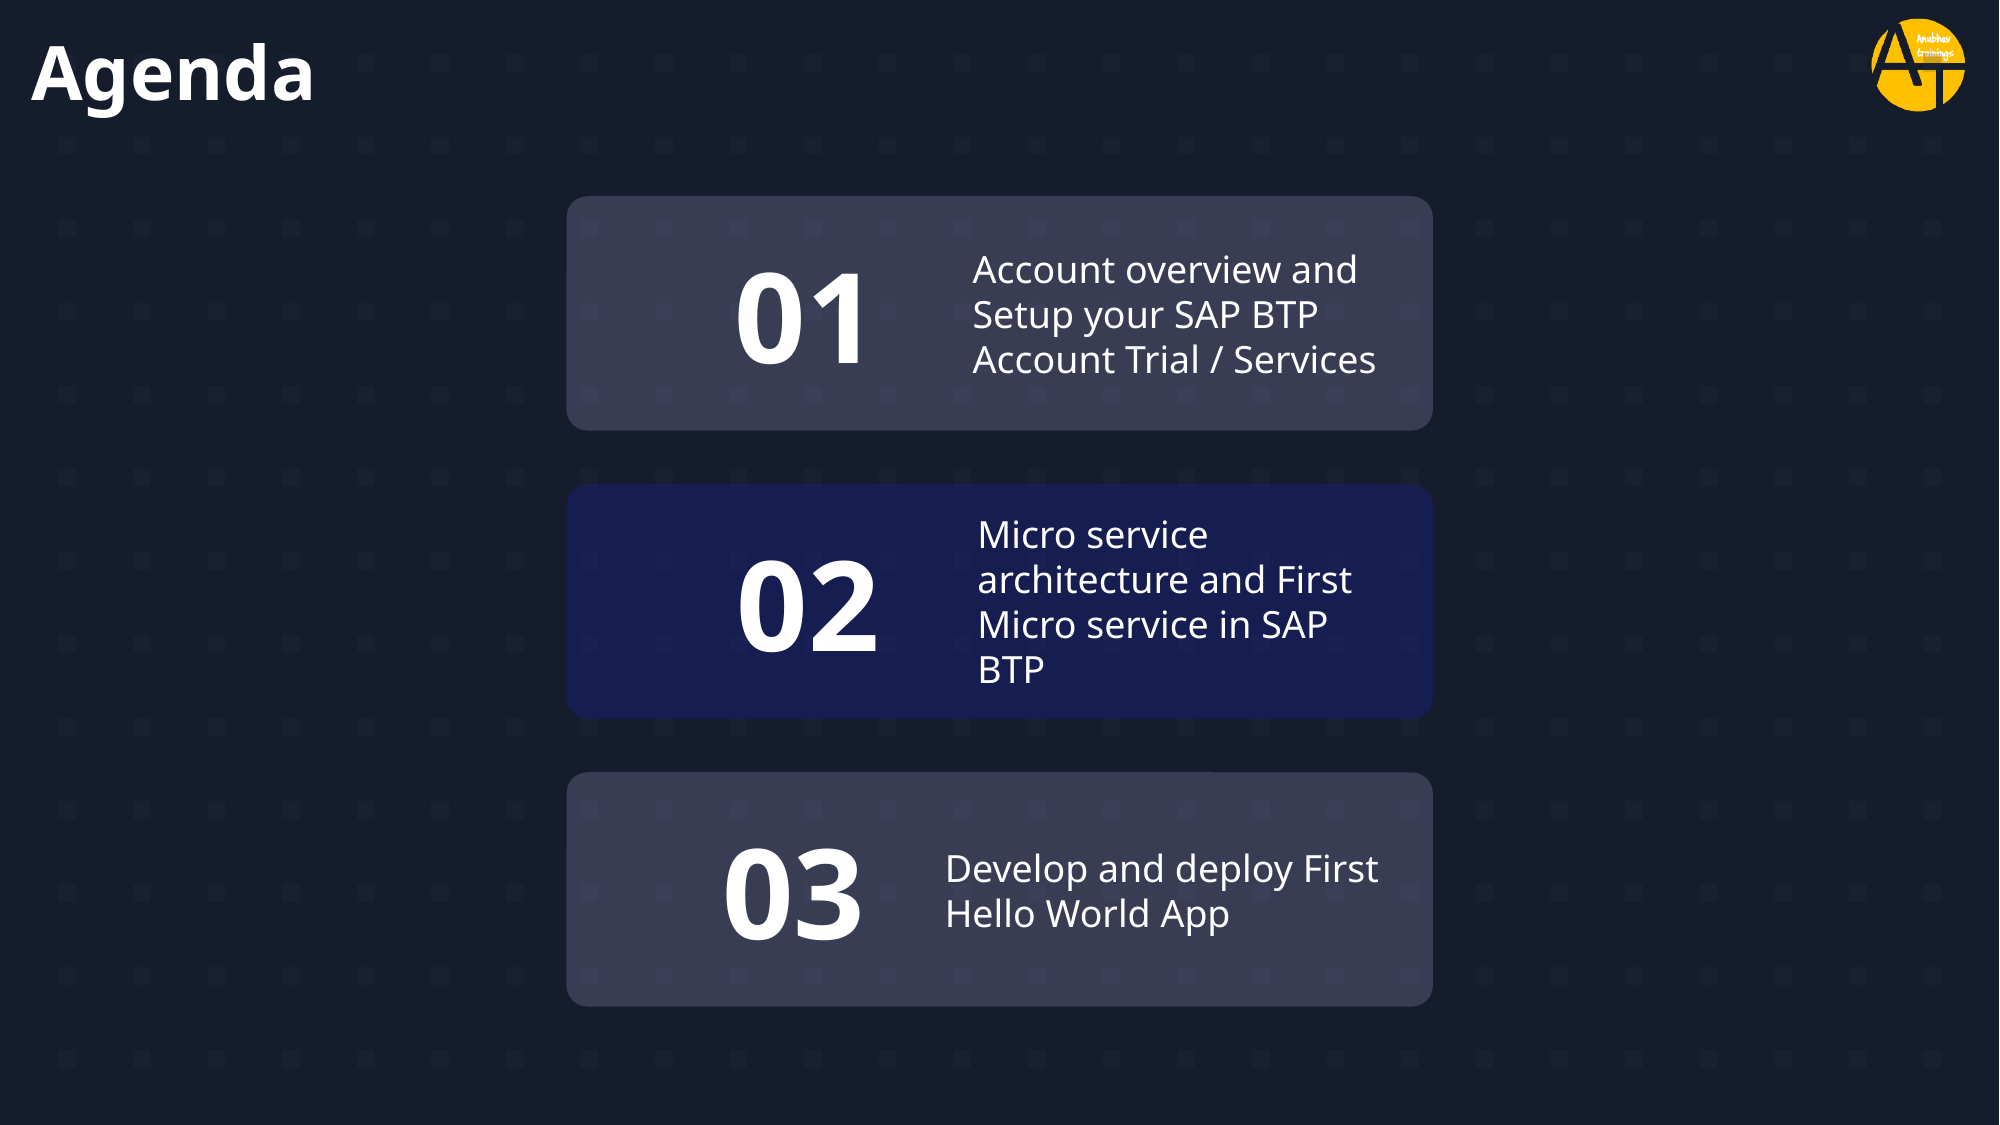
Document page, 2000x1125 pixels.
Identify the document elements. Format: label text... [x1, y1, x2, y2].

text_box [675, 813, 1403, 966]
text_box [675, 525, 1403, 678]
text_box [675, 237, 1391, 390]
text_box [564, 770, 1435, 1009]
text_box [564, 482, 1435, 721]
title Agenda [31, 12, 1831, 129]
text_box [564, 194, 1435, 433]
picture [1862, 12, 1970, 119]
